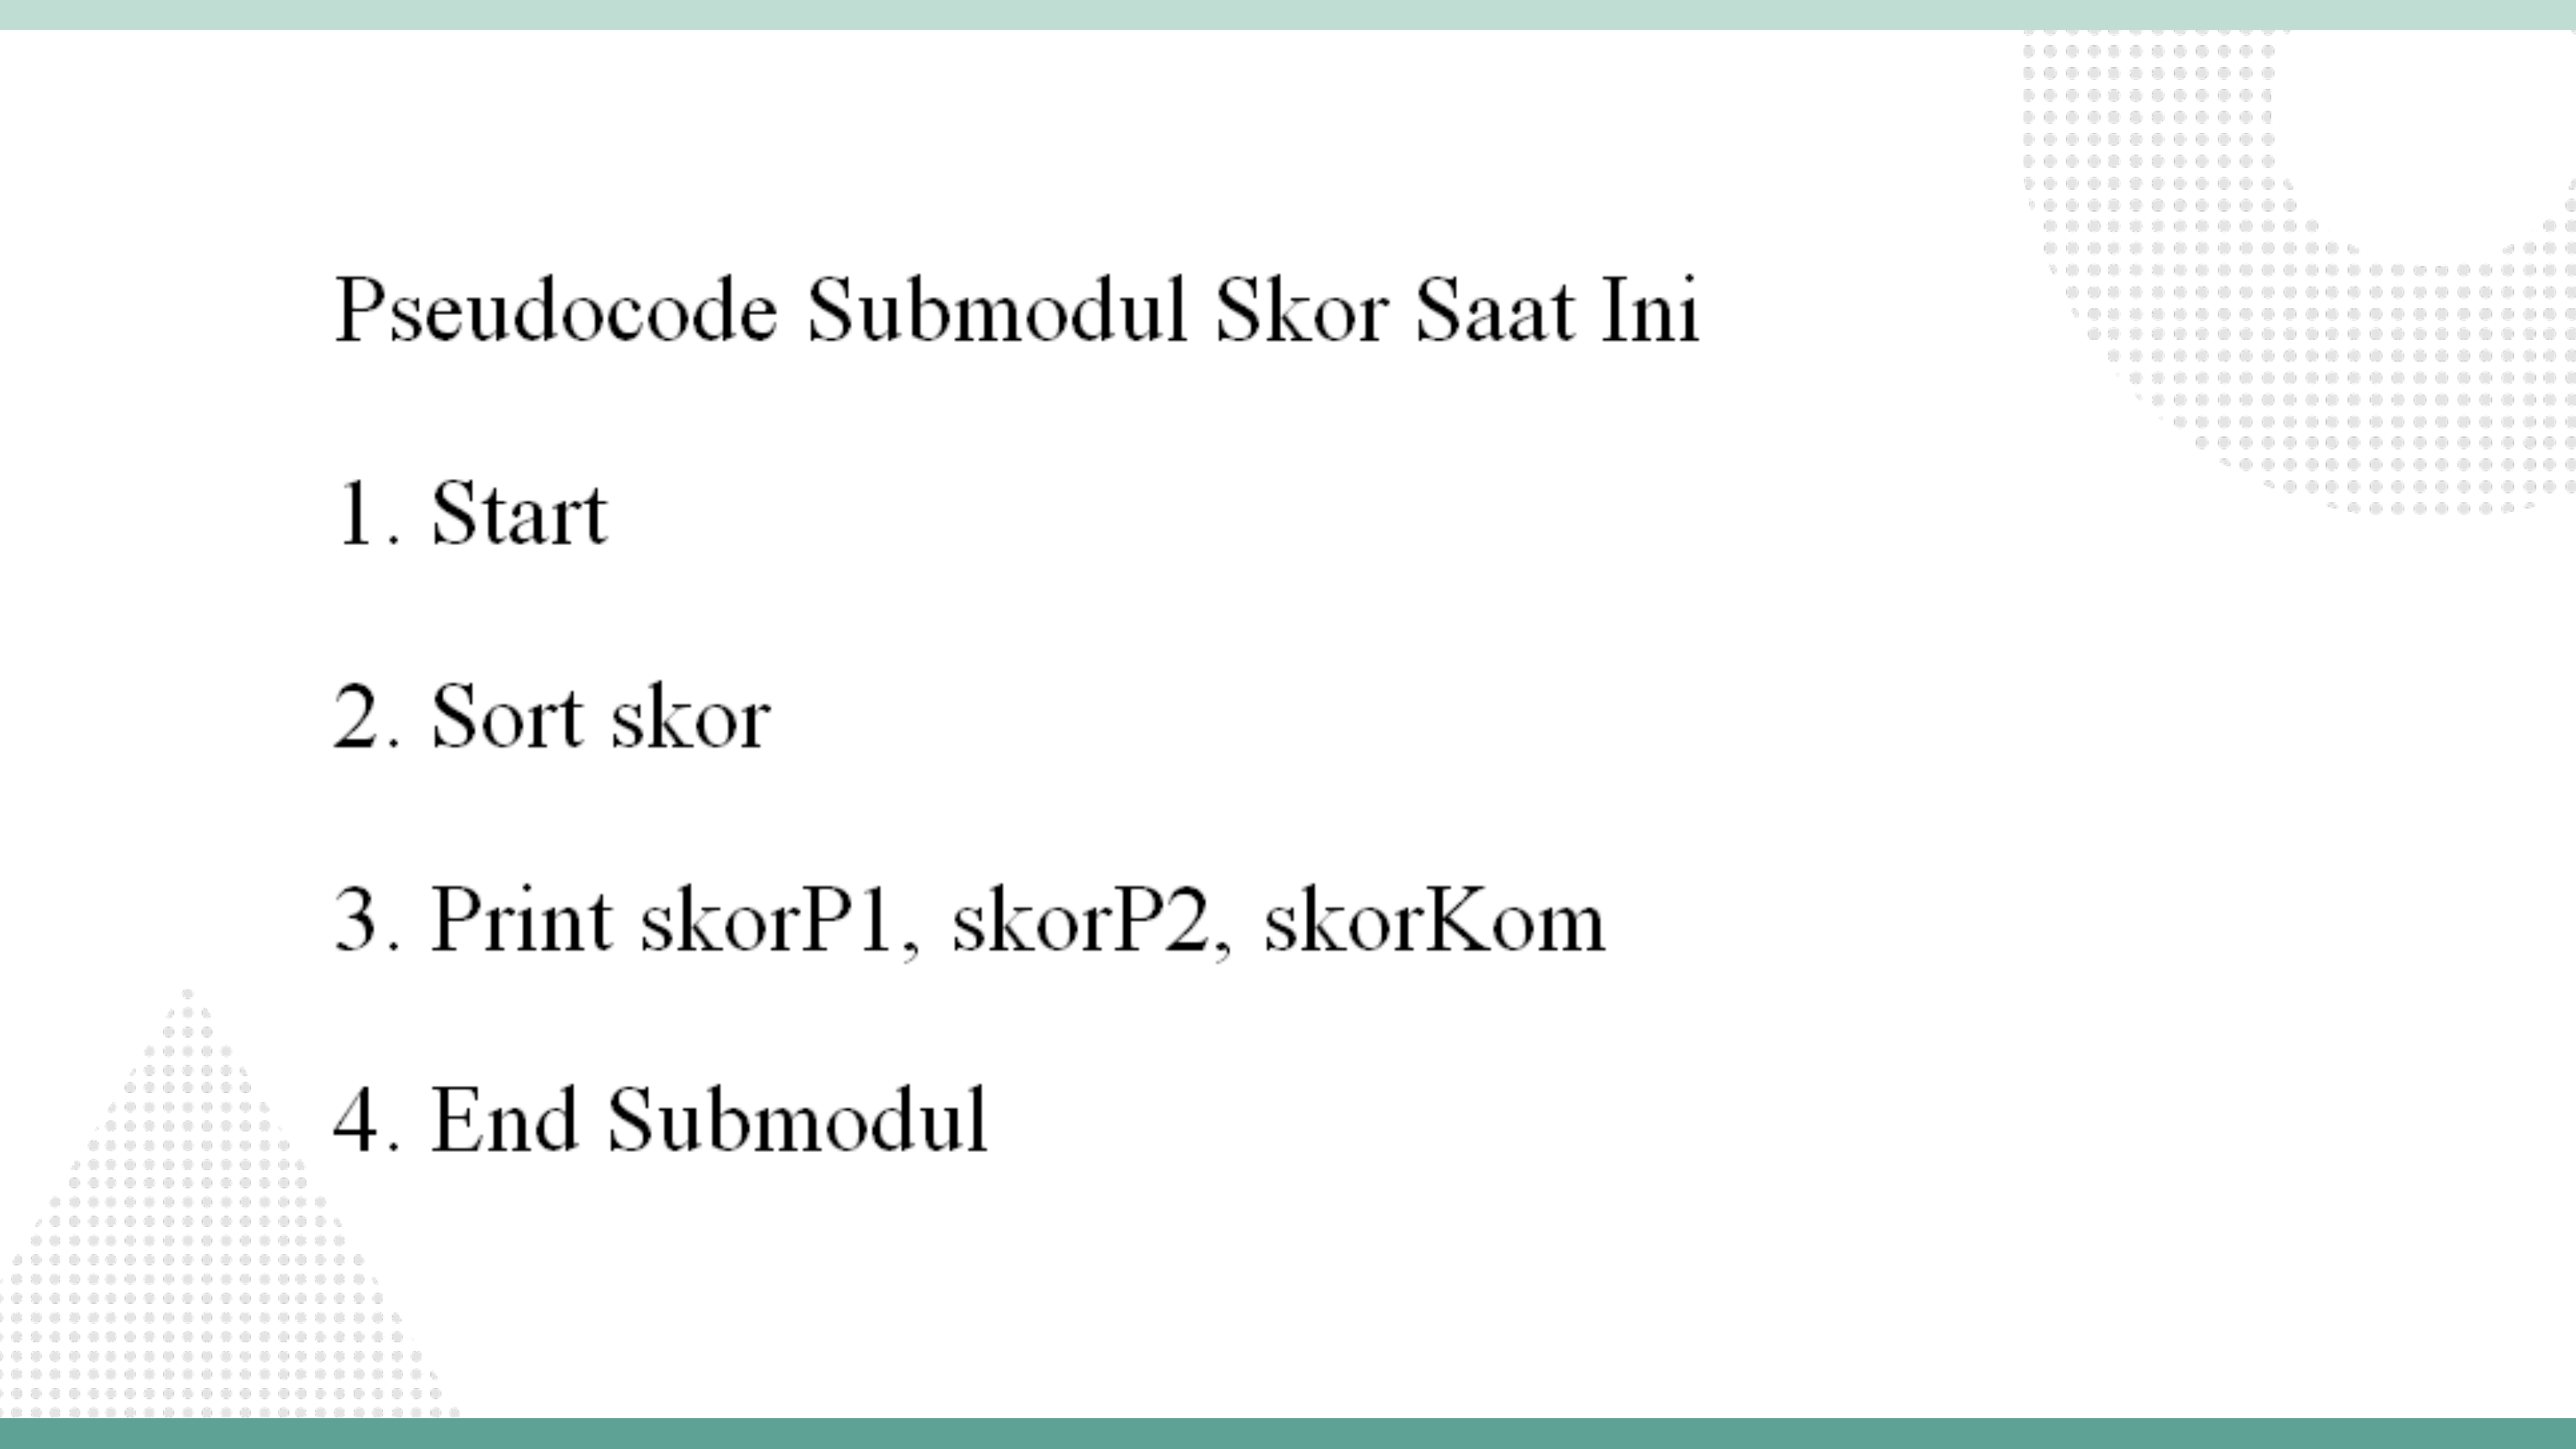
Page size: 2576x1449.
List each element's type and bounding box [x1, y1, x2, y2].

text_box [0, 989, 535, 1418]
text_box [268, 176, 2065, 1272]
text_box [2023, 40, 2576, 515]
text_box [0, 0, 2576, 31]
text_box [0, 1418, 2576, 1449]
